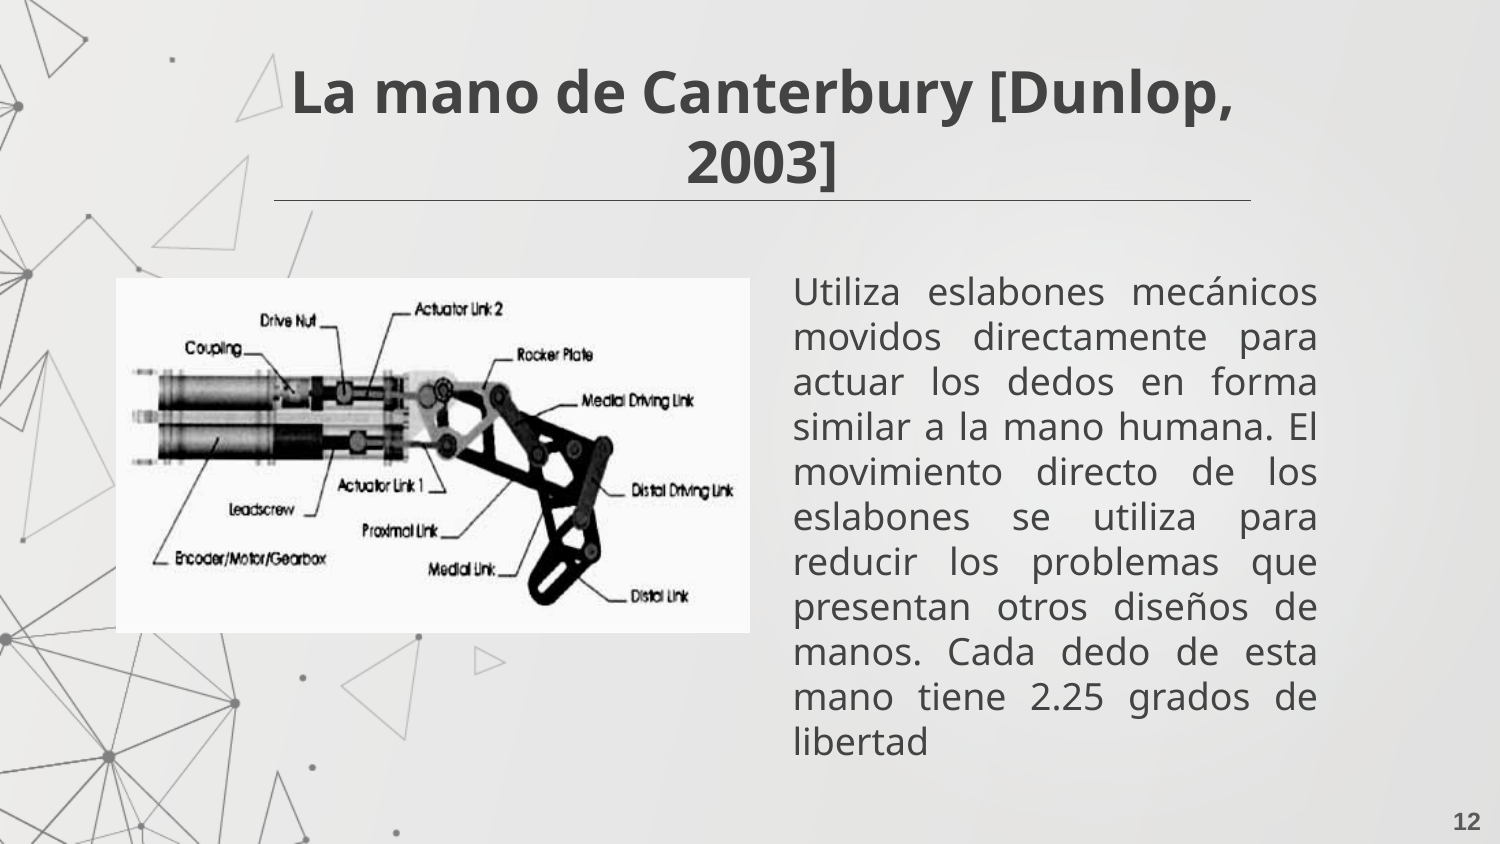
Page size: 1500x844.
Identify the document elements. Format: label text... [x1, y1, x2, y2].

text_box 12 [1438, 798, 1500, 843]
picture [0, 0, 1500, 844]
title La mano de Canterbury [Dunlop, 2003] [273, 207, 1251, 211]
title La mano de Canterbury [Dunlop, 2003] [273, 82, 1251, 200]
subtitle Utiliza eslabones mecánicos movidos directamente para actuar los dedos en forma similar a la mano humana. El movimiento directo de los eslabones se utiliza para reducir los problemas que presentan otros diseños de manos. Cada dedo de esta mano tiene 2.25 grados de libertad [762, 252, 1334, 729]
